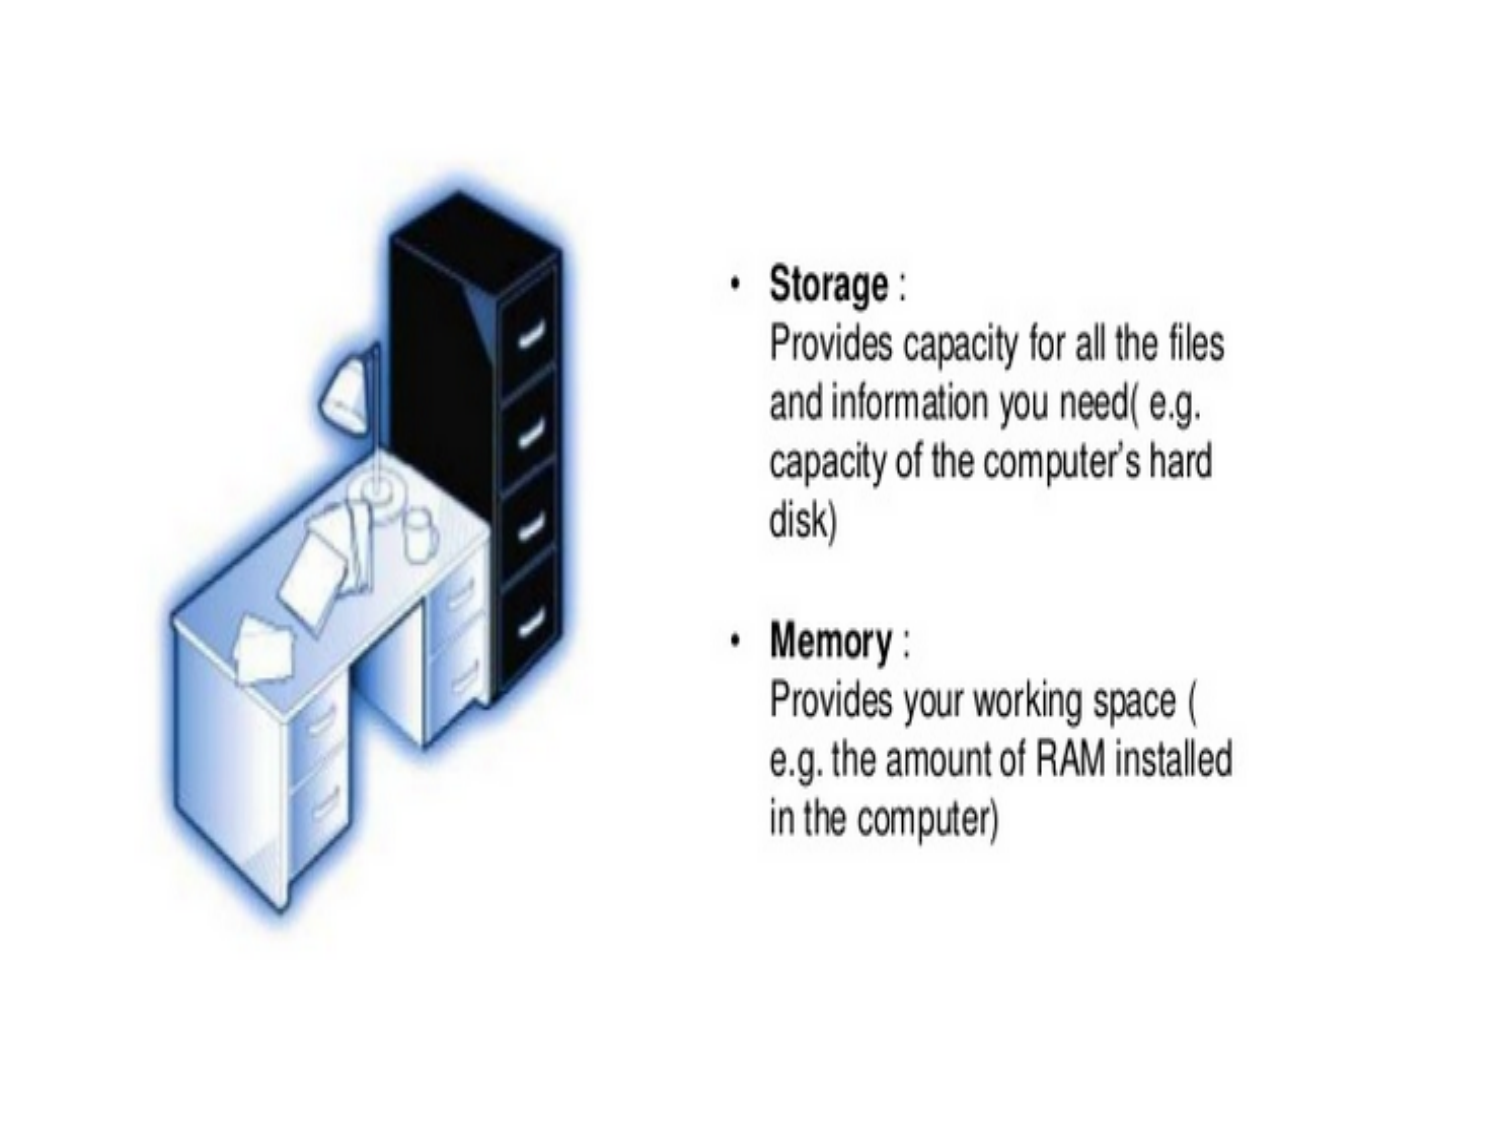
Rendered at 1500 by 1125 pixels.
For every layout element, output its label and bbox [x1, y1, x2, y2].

picture [99, 112, 1263, 988]
